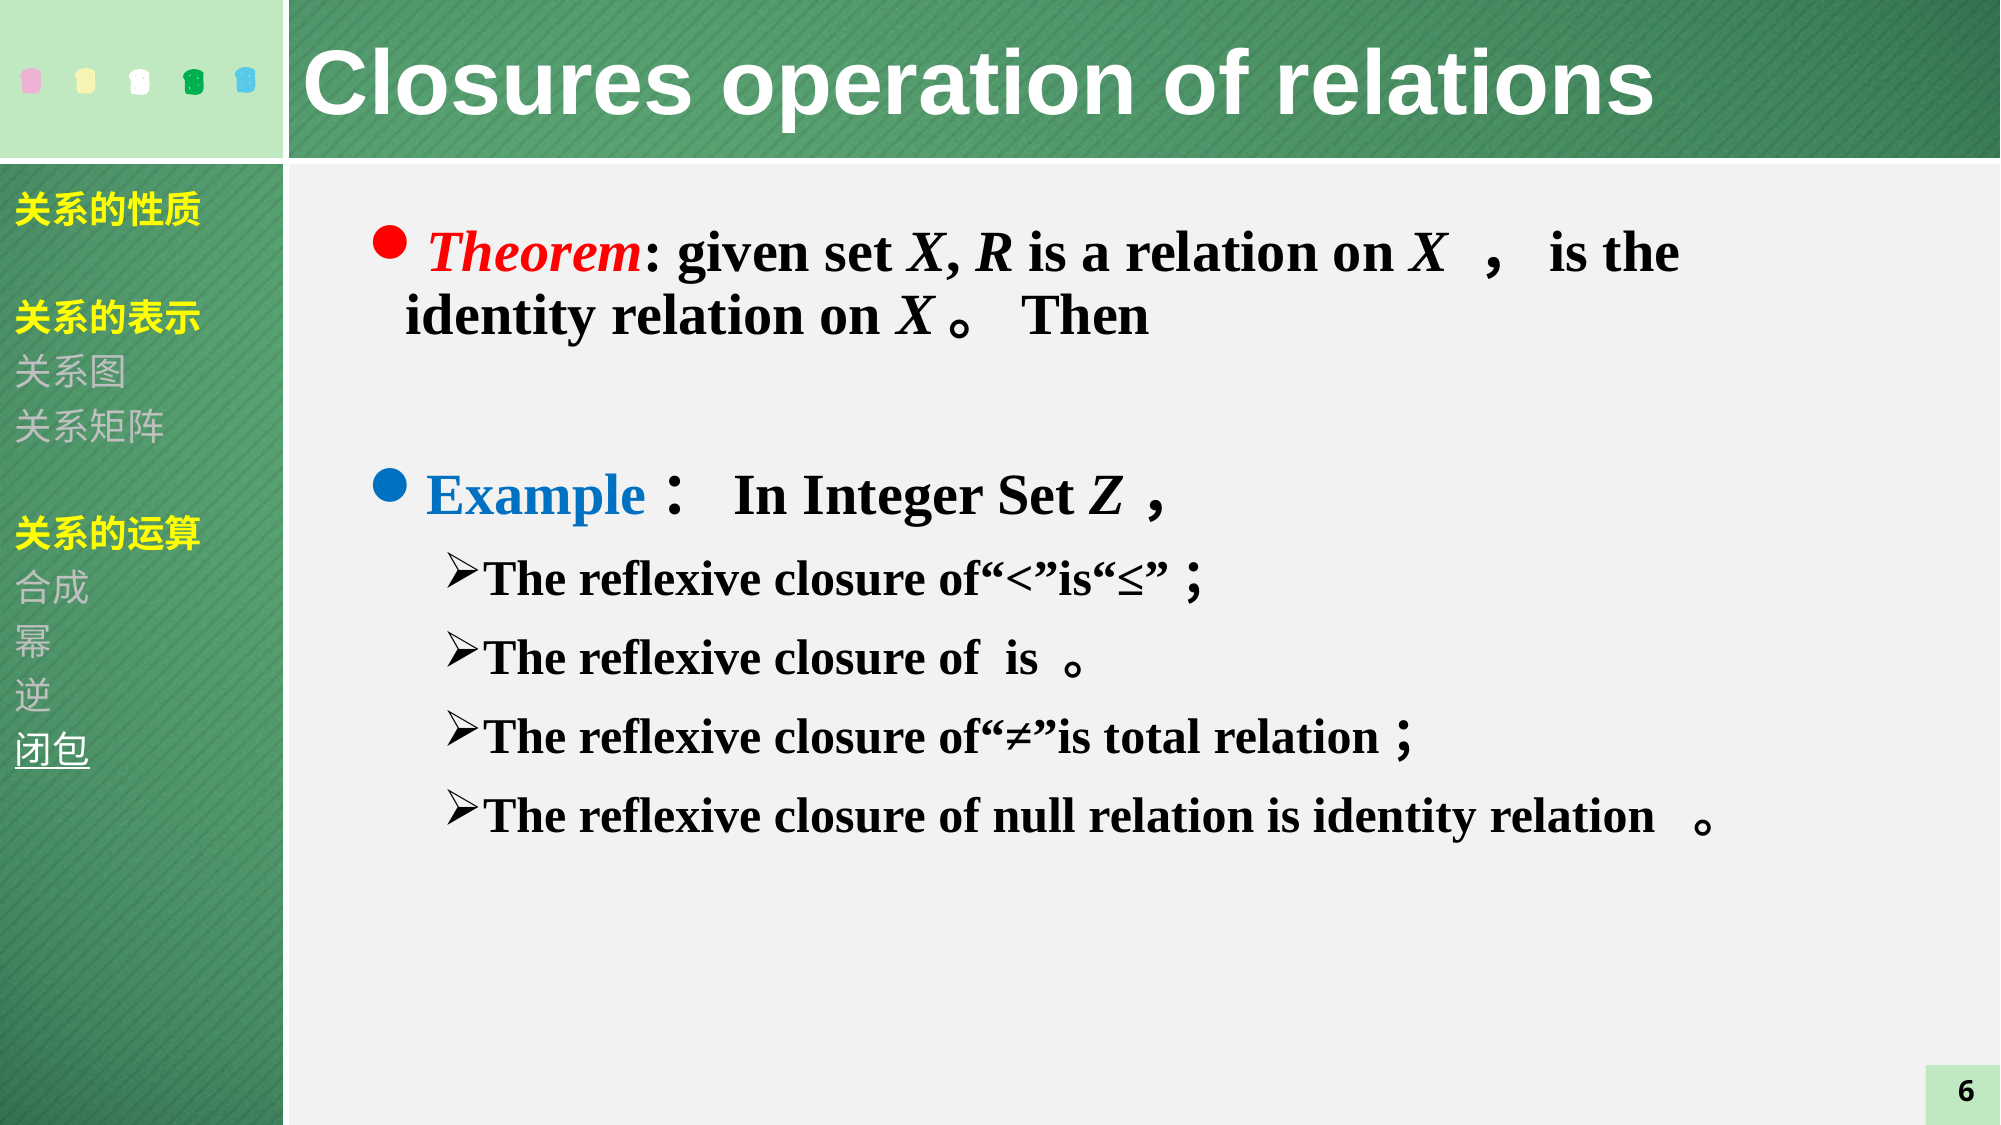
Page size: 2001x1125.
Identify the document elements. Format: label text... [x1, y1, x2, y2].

text_box Closures operation of relations [288, 15, 1981, 141]
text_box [19, 65, 258, 95]
picture [0, 164, 283, 1125]
picture [289, 0, 2000, 158]
slide_number 6 [1925, 1065, 2000, 1125]
text_box 关系的性质 关系的表示 关系图 关系矩阵 关系的运算 合成 幂 逆 闭包 [0, 170, 277, 833]
